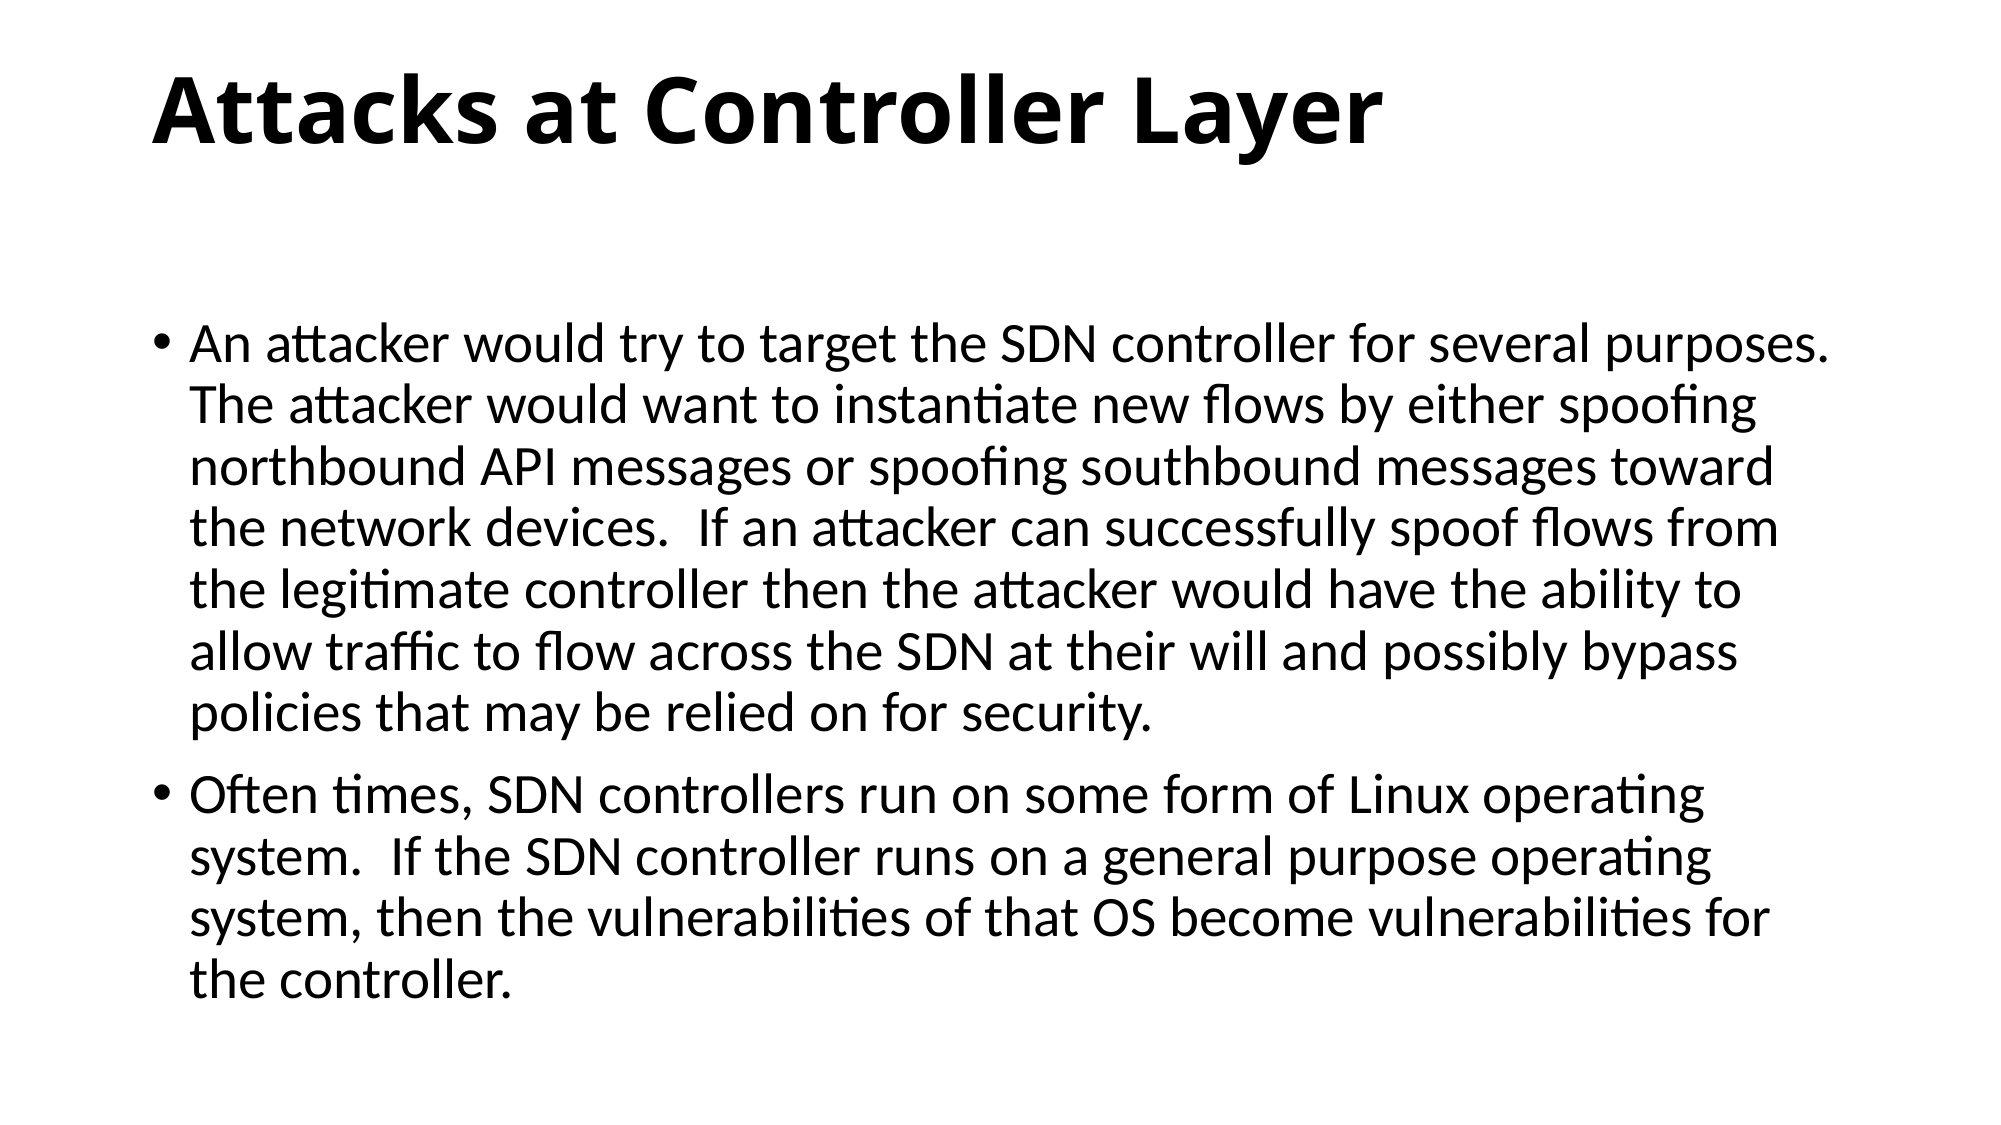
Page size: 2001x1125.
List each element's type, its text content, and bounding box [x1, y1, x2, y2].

list An attacker would try to target the SDN controller for several purposes. The attacker would want to instantiate new flows by either spoofing northbound API messages or spoofing southbound messages toward the network devices. If an attacker can successfully spoof flows from the legitimate controller then the attacker would have the ability to allow traffic to flow across the SDN at their will and possibly bypass policies that may be relied on for security. Often times, SDN controllers run on some form of Linux operating system. If the SDN controller runs on a general purpose operating system, then the vulnerabilities of that OS become vulnerabilities for the controller. [137, 305, 1863, 1020]
title Attacks at Controller Layer [137, 59, 1863, 278]
